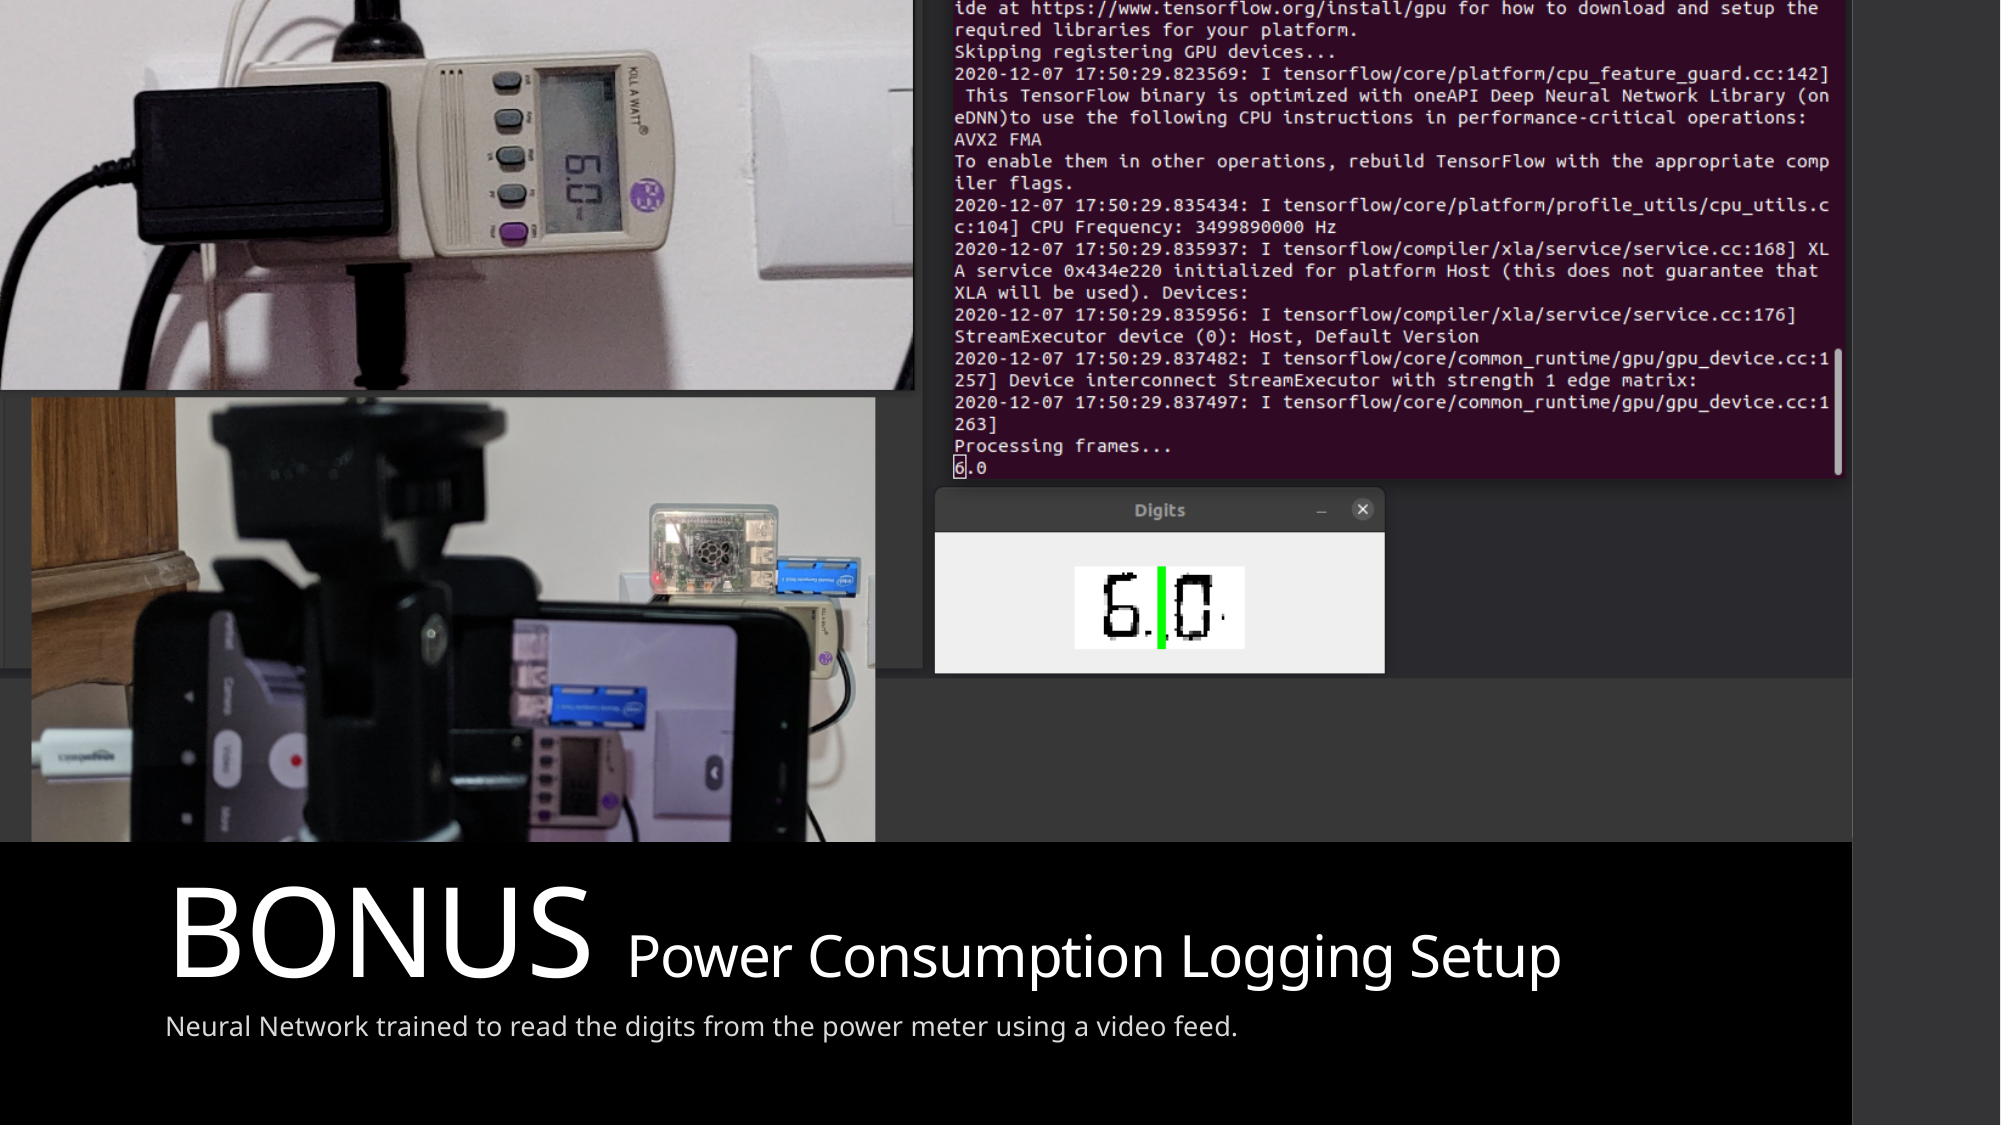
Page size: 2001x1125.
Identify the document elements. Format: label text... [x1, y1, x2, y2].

list Neural Network trained to read the digits from the power meter using a video feed. [150, 1002, 1788, 1100]
picture [0, 0, 1853, 842]
title BONUS Power Consumption Logging Setup [150, 862, 1788, 1002]
